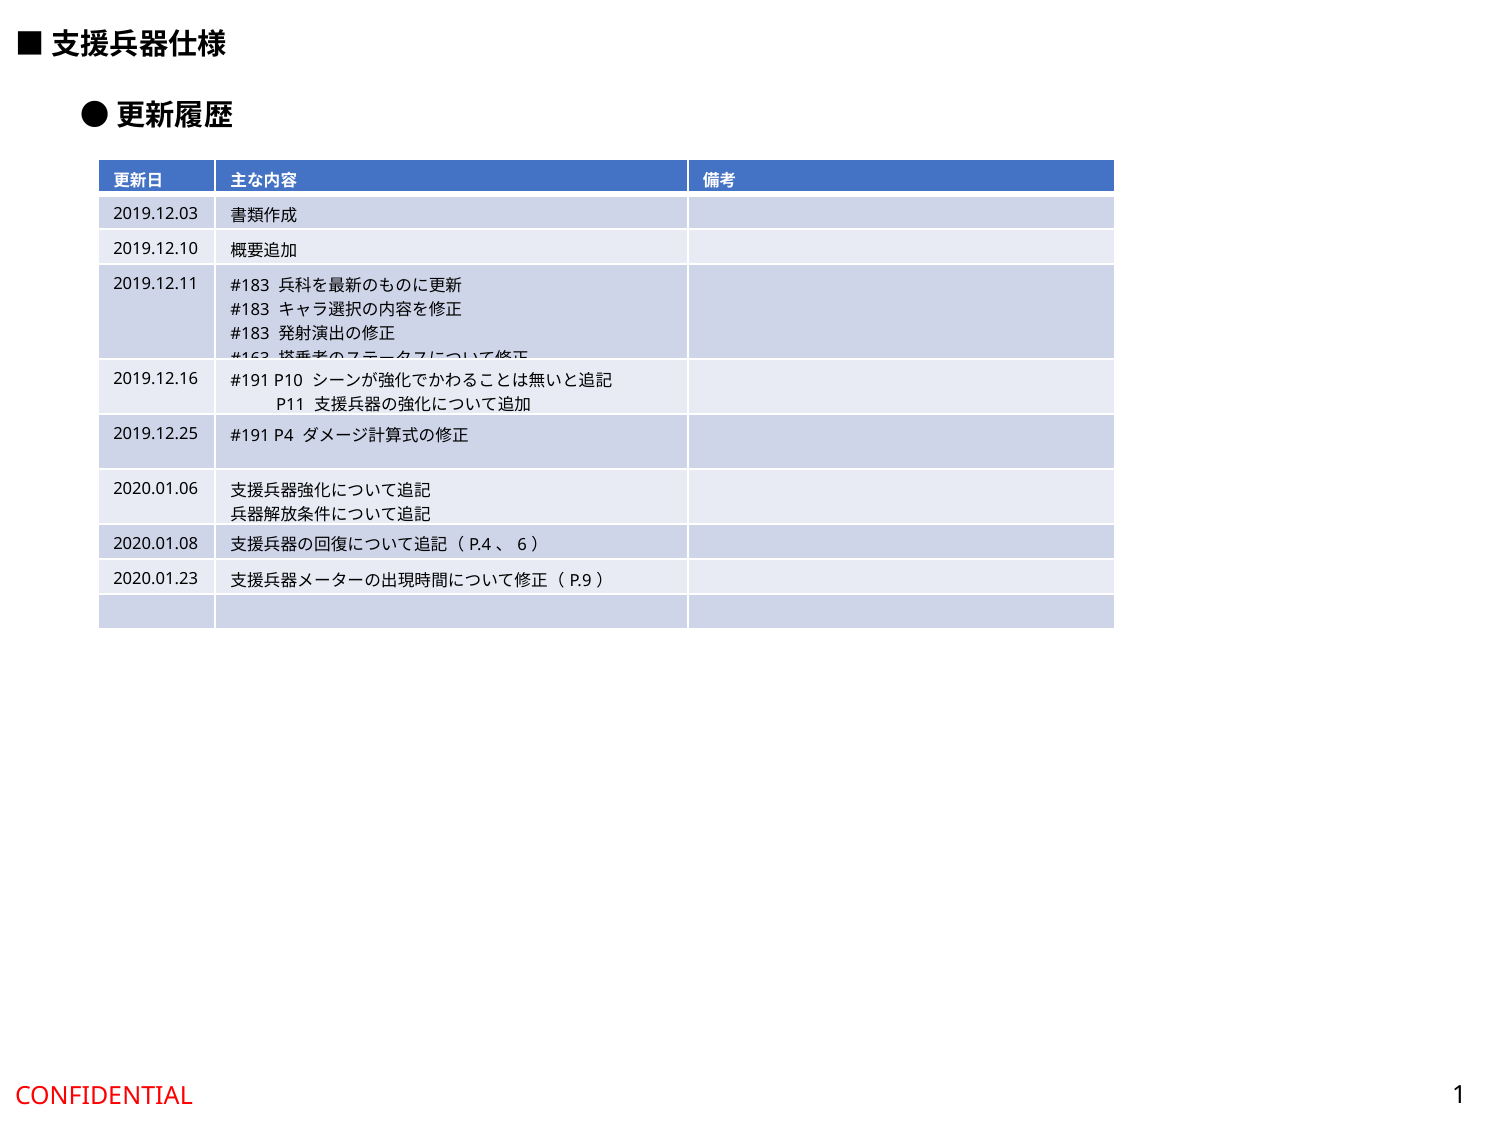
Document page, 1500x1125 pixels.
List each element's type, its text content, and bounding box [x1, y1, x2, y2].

table_cell [99, 595, 214, 628]
table_cell 2019.12.25 [99, 415, 214, 468]
table_cell #183 兵科を最新のものに更新 #183 キャラ選択の内容を修正 #183 発射演出の修正 #163 搭乗者のステータスについて修正 [216, 265, 687, 358]
table_cell 2020.01.08 [99, 525, 214, 558]
text_box ●更新履歴 [65, 88, 249, 139]
table_cell 2020.01.23 [99, 560, 214, 593]
table_cell [689, 525, 1114, 558]
table_cell [689, 470, 1114, 523]
table_cell 概要追加 [216, 230, 687, 263]
table_cell #191 P4 ダメージ計算式の修正 [216, 415, 687, 468]
table_cell 2019.12.11 [99, 265, 214, 358]
table_cell 支援兵器の回復について追記（P.4、6） [216, 525, 687, 558]
table_cell [689, 560, 1114, 593]
table_cell 書類作成 [216, 197, 687, 228]
table_cell [689, 360, 1114, 413]
table_header 備考 [689, 160, 1114, 191]
table_header 主な内容 [216, 160, 687, 191]
table_cell [689, 595, 1114, 628]
table_header 更新日 [99, 160, 214, 191]
footer CONFIDENTIAL [0, 1065, 507, 1125]
table_cell [689, 197, 1114, 228]
table_cell 2019.12.03 [99, 197, 214, 228]
table_cell 2019.12.10 [99, 230, 214, 263]
text_box ■支援兵器仕様 [0, 17, 242, 68]
table_cell #191 P10 シーンが強化でかわることは無いと追記 P11 支援兵器の強化について追加 [216, 360, 687, 413]
table_cell [216, 595, 687, 628]
table_cell 支援兵器強化について追記 兵器解放条件について追記 [216, 470, 687, 523]
table_cell [689, 265, 1114, 358]
table_cell [689, 415, 1114, 468]
slide_number 1 [1143, 1065, 1482, 1125]
table_cell 2019.12.16 [99, 360, 214, 413]
table_cell 支援兵器メーターの出現時間について修正（P.9） [216, 560, 687, 593]
table_cell 2020.01.06 [99, 470, 214, 523]
table_cell [689, 230, 1114, 263]
